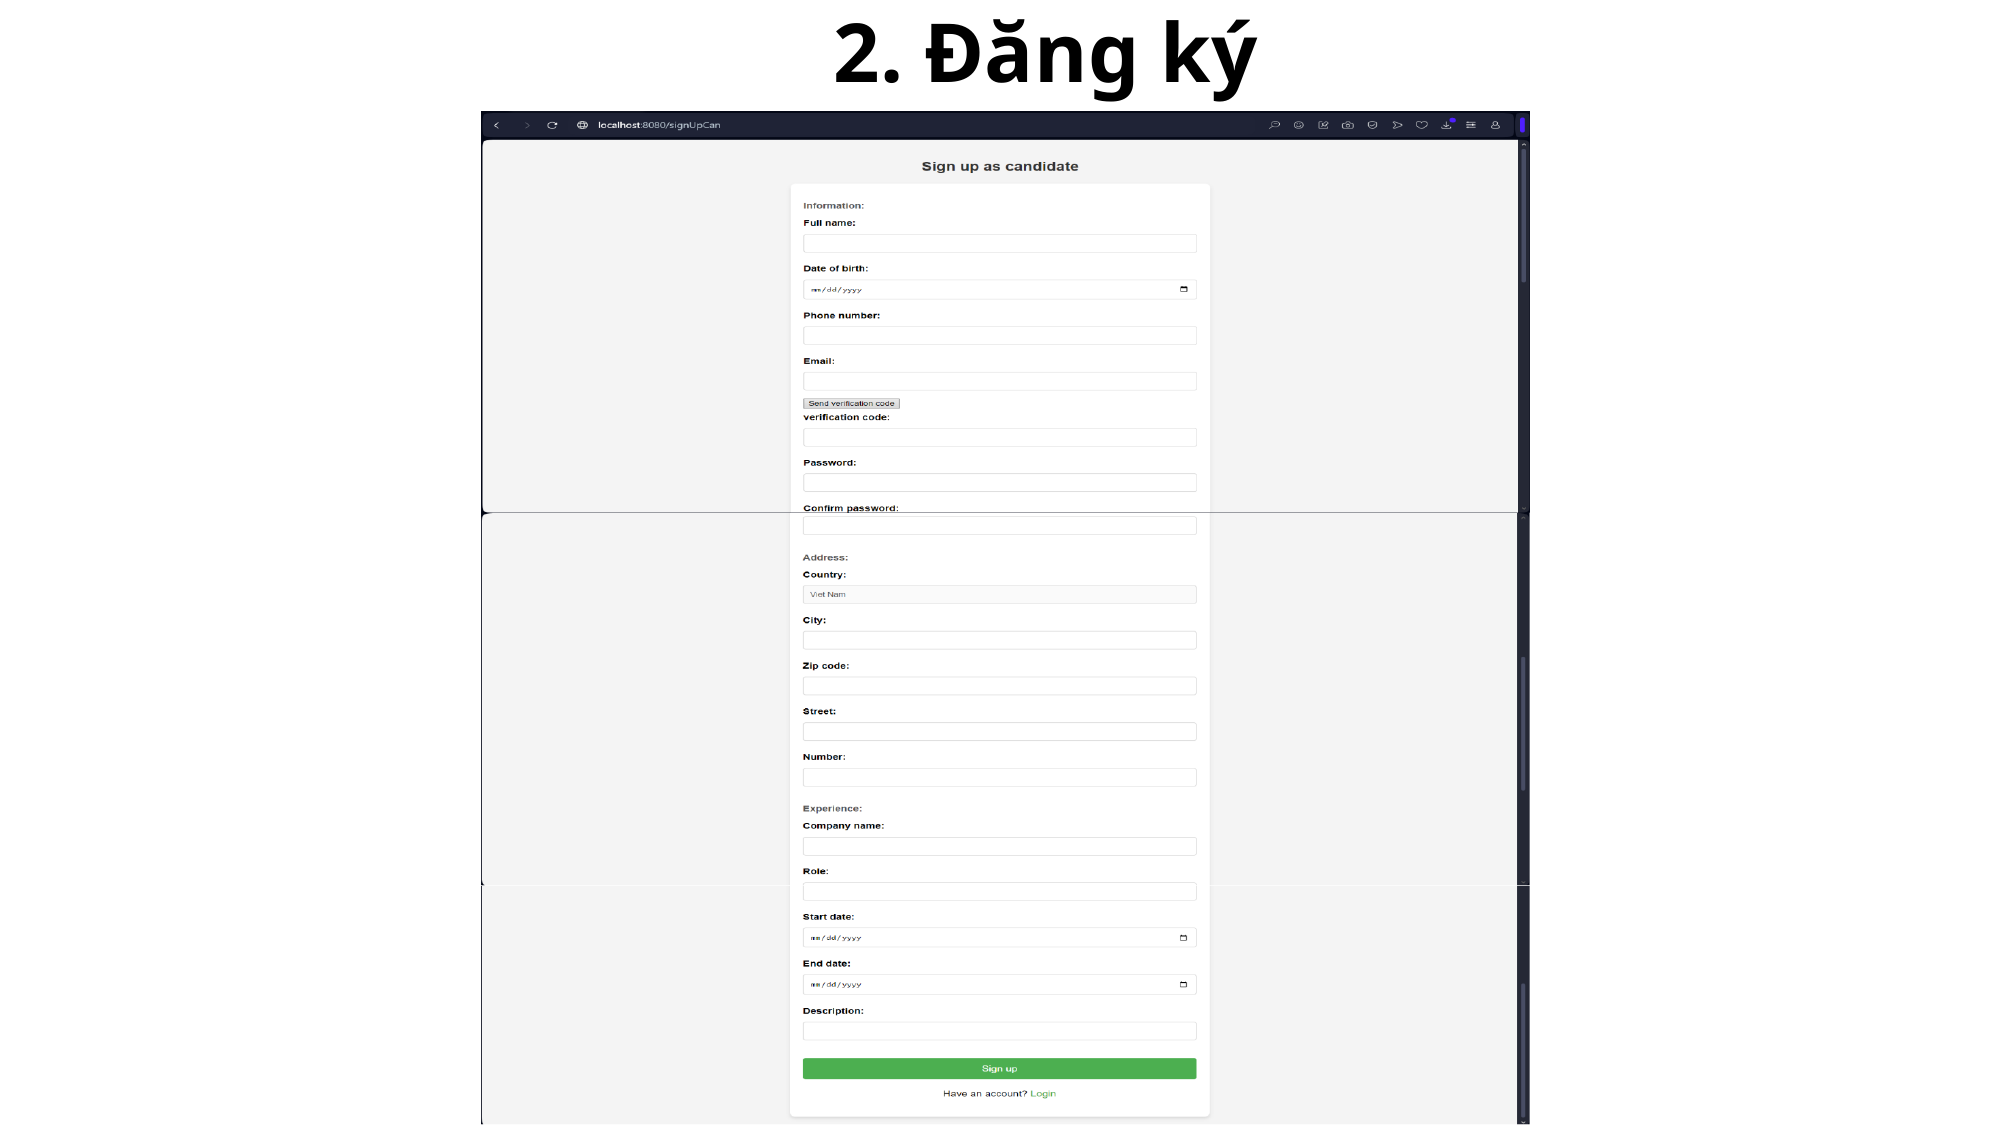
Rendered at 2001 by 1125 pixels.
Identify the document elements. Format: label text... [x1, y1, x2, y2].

title 2. Đăng ký [818, 0, 1282, 111]
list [481, 111, 1530, 1125]
